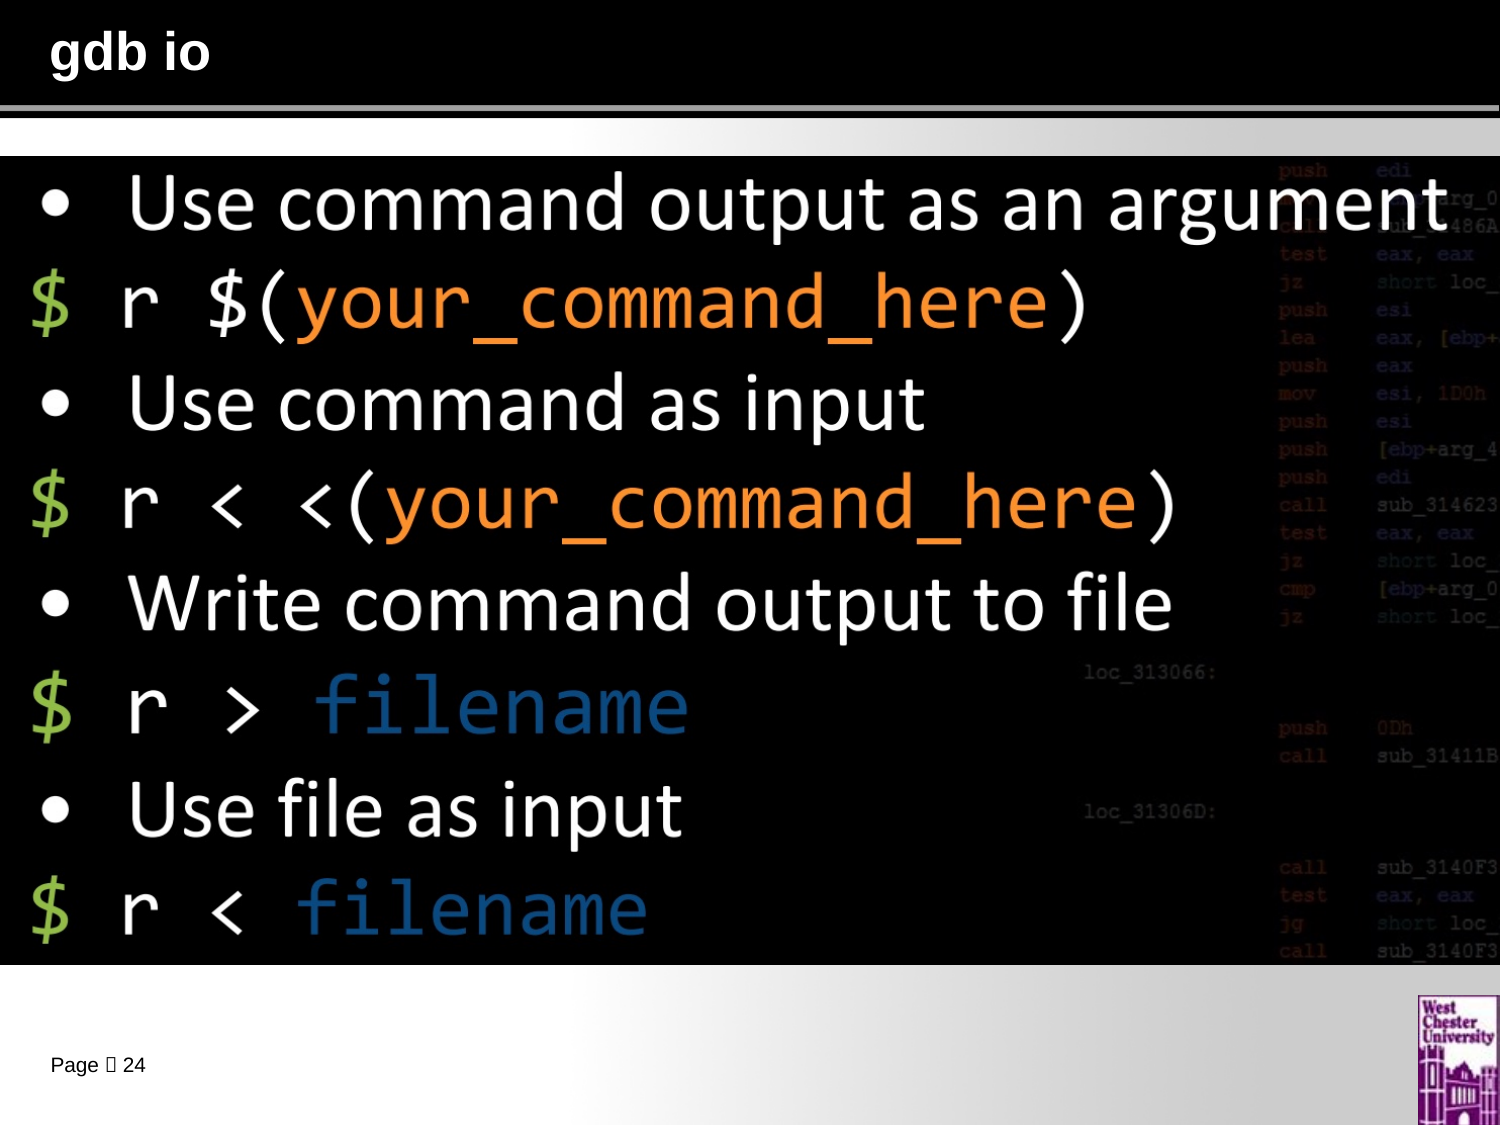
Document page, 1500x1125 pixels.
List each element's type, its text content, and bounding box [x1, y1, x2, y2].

title gdb io [49, 16, 1447, 123]
picture [0, 0, 1500, 1125]
